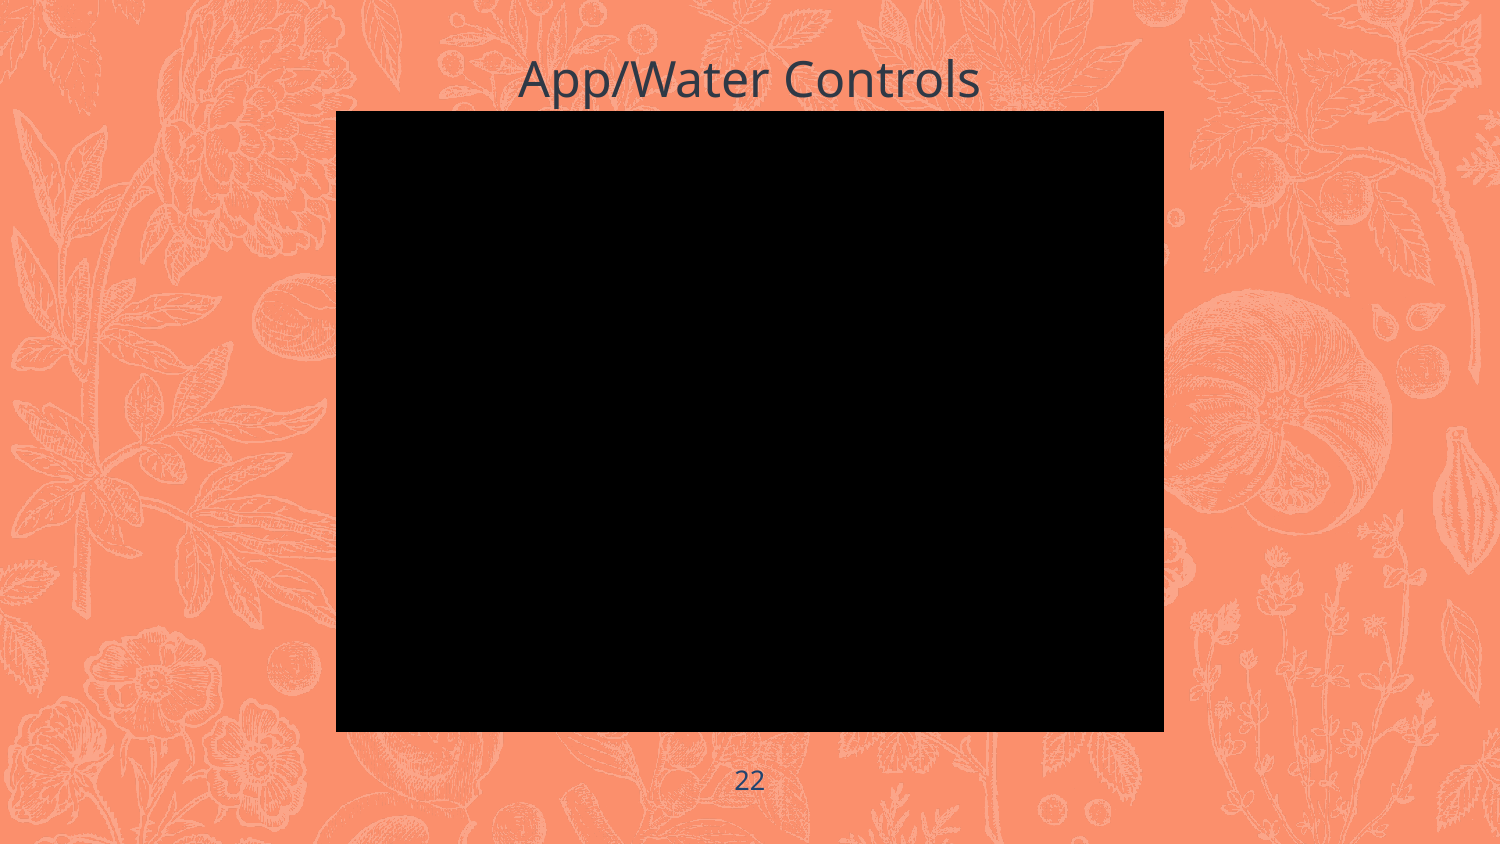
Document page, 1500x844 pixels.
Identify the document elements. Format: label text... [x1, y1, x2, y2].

text_box App/Water Controls [453, 39, 1047, 110]
slide_number ‹#› [643, 740, 857, 824]
picture [336, 111, 1164, 732]
